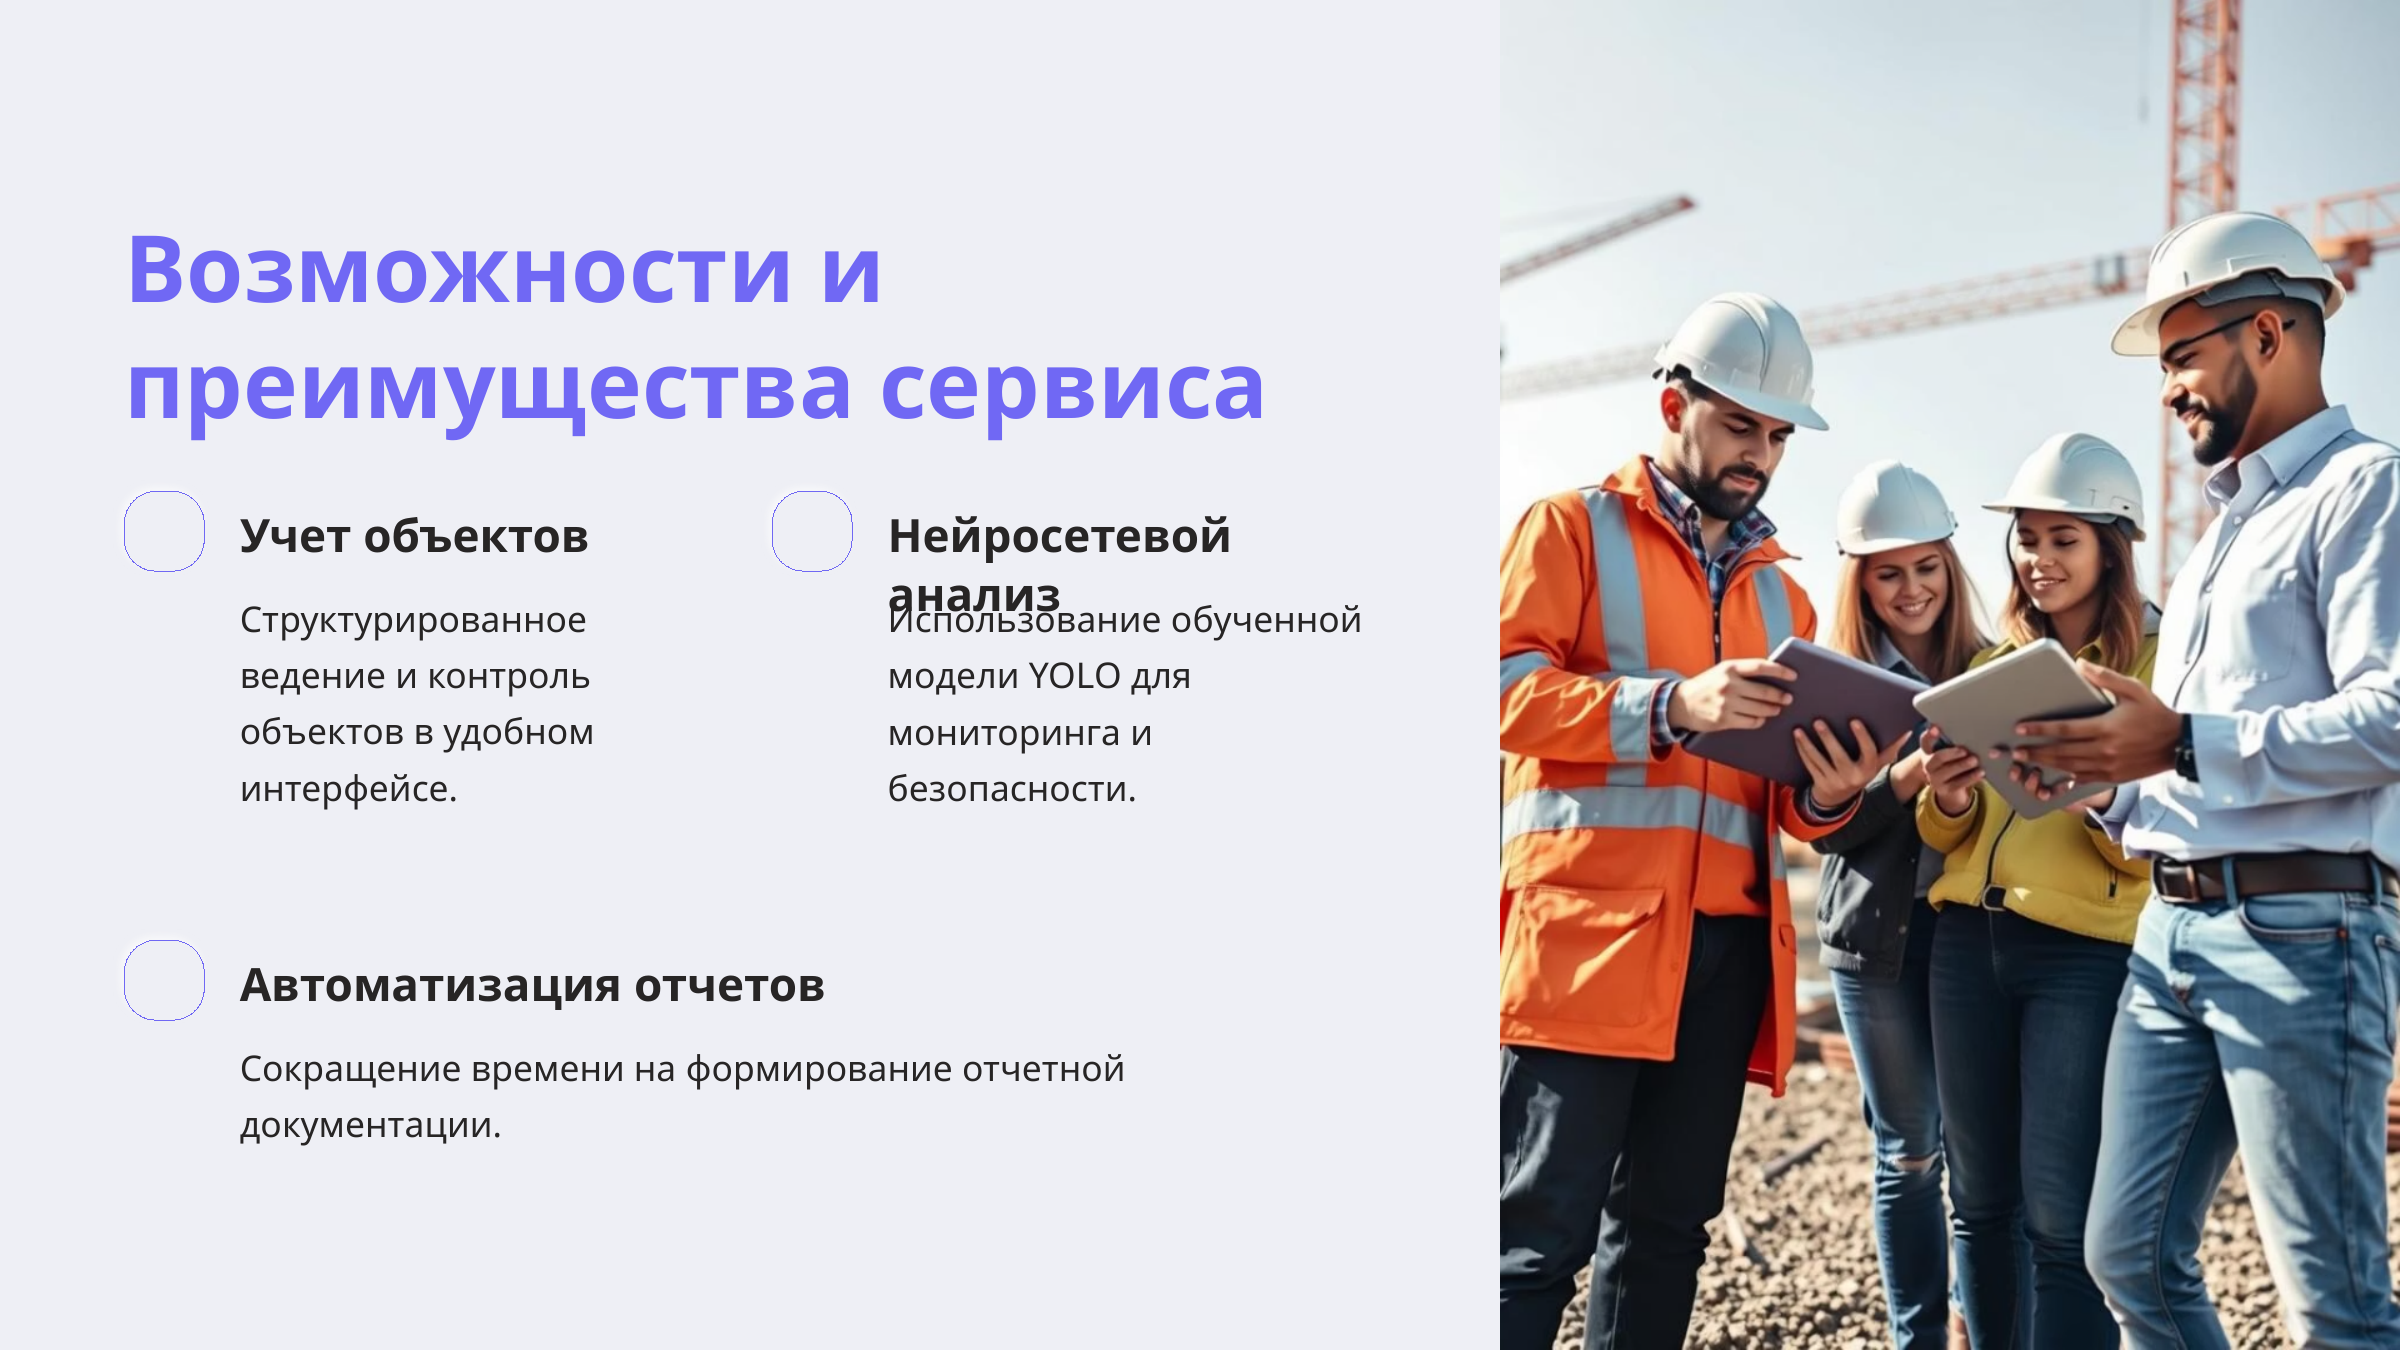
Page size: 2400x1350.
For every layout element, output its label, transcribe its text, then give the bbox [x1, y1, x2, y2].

text_box Нейросетевой анализ [887, 503, 1376, 583]
text_box [772, 491, 853, 572]
text_box Структурированное ведение и контроль объектов в удобном интерфейсе. [239, 583, 728, 811]
text_box [124, 491, 205, 572]
text_box Использование обученной модели YOLO для мониторинга и безопасности. [887, 583, 1376, 811]
text_box Автоматизация отчетов [239, 952, 838, 1011]
text_box Учет объектов [239, 503, 708, 562]
text_box Сокращение времени на формирование отчетной документации. [239, 1032, 1376, 1146]
text_box [124, 940, 205, 1021]
picture [1499, 0, 2400, 1350]
text_box Возможности и преимущества сервиса [124, 204, 1376, 438]
